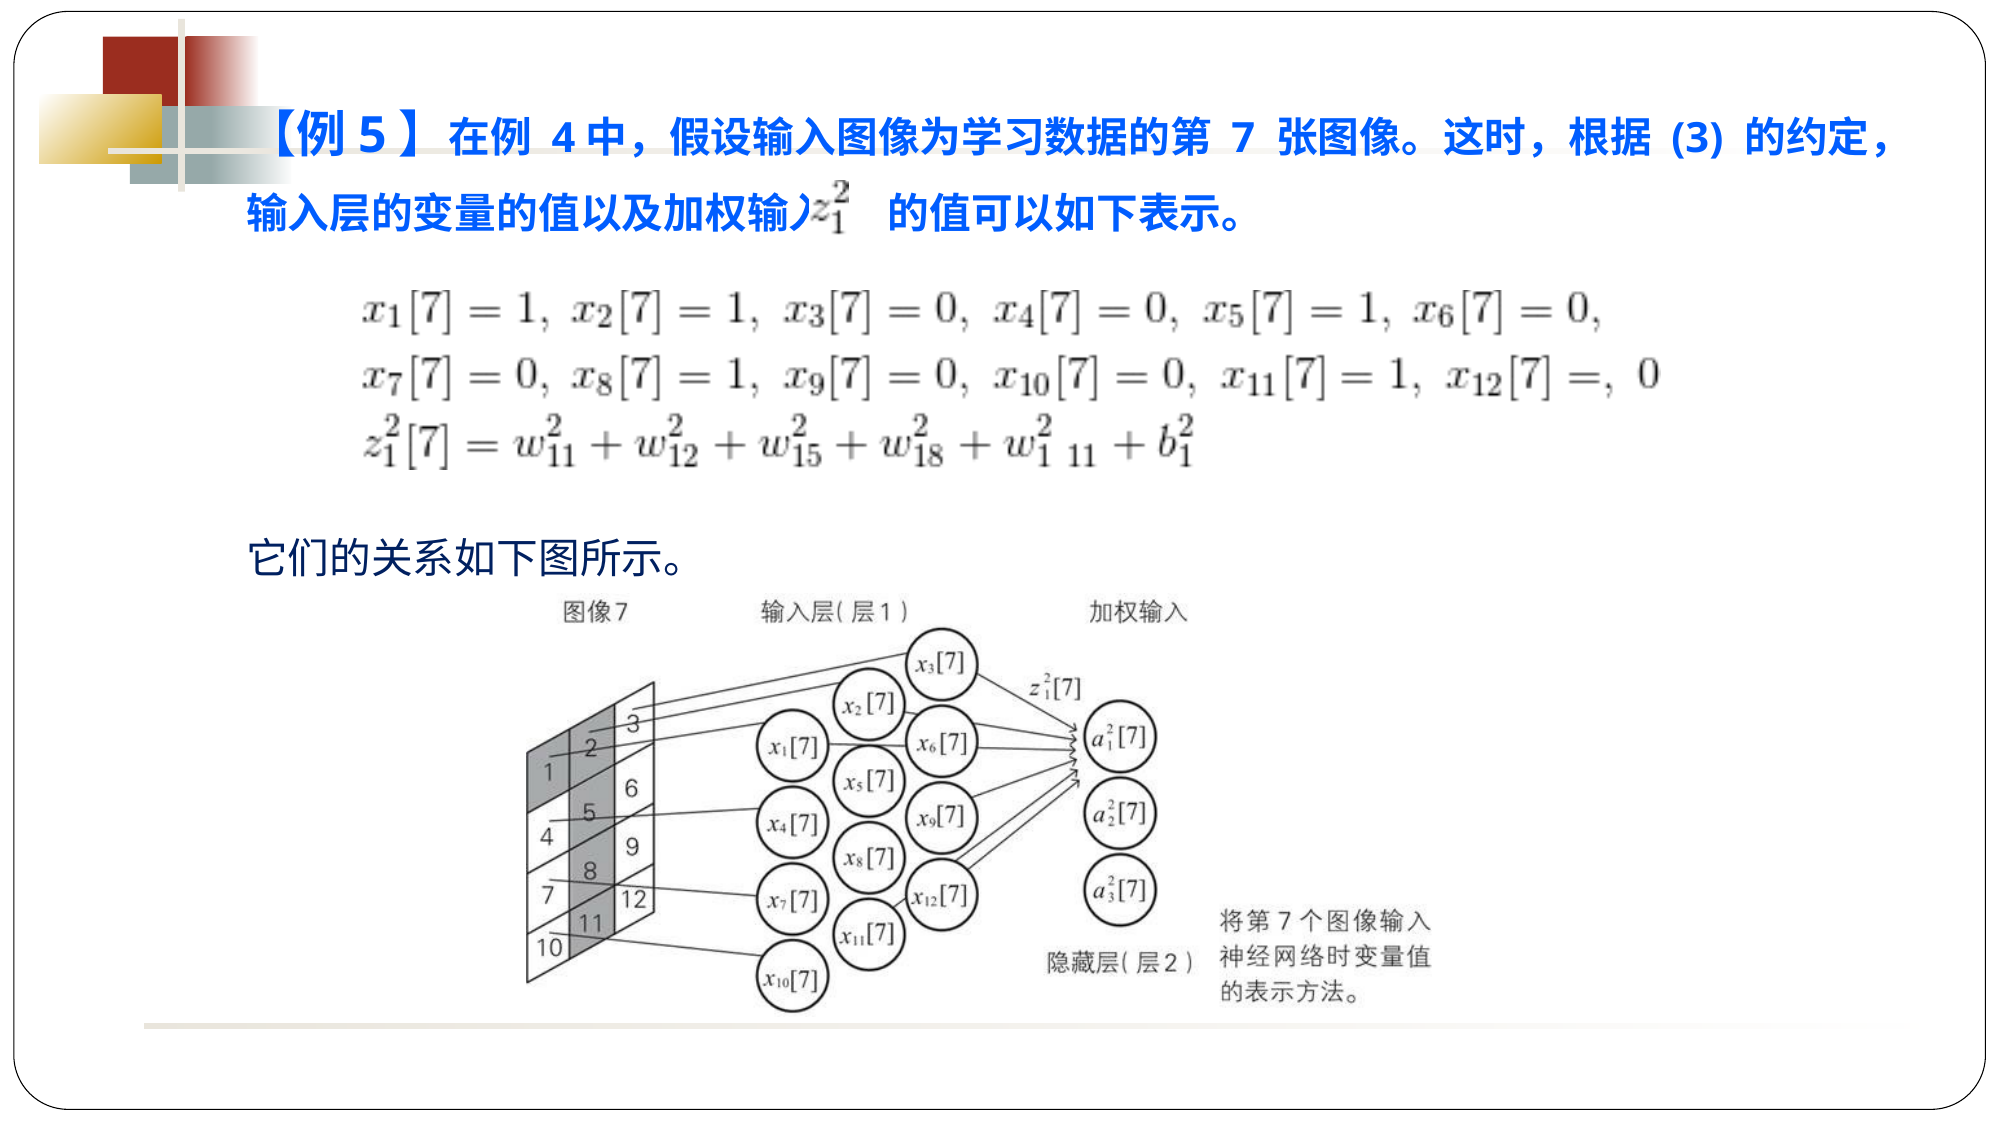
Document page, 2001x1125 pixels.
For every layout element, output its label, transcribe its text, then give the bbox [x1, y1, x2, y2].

text_box 【例5】在例 4中，假设输入图像为学习数据的第 7 张图像。这时，根据 (3) 的约定，输入层的变量的值以及加权输入 的值可以如下表示。 它们的关系如下图所示。 [231, 64, 1944, 740]
picture [526, 593, 1432, 1017]
picture [809, 180, 849, 237]
picture [362, 290, 1661, 470]
